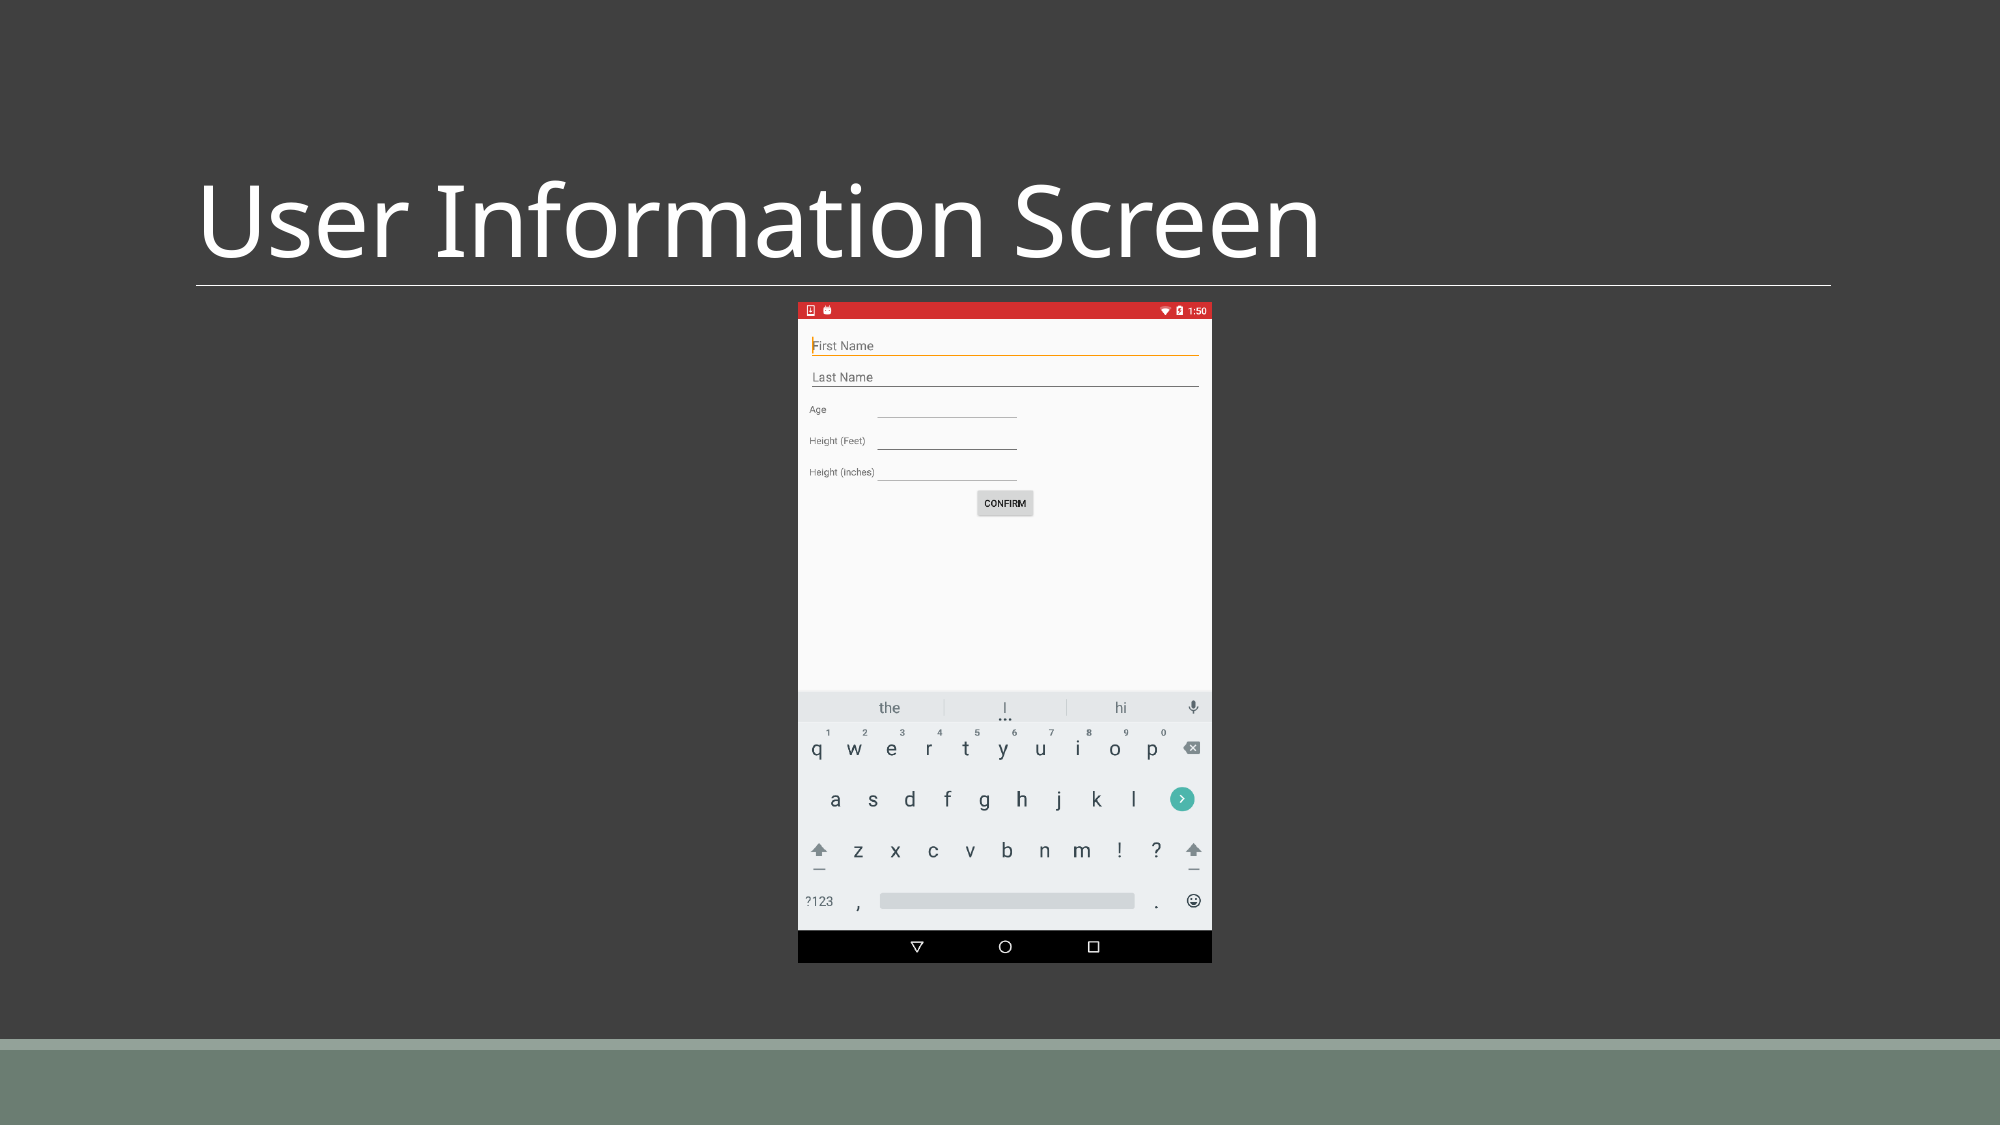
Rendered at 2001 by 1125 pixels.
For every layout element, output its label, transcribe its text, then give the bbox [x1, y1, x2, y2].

title User Information Screen [180, 47, 1830, 285]
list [798, 302, 1212, 964]
